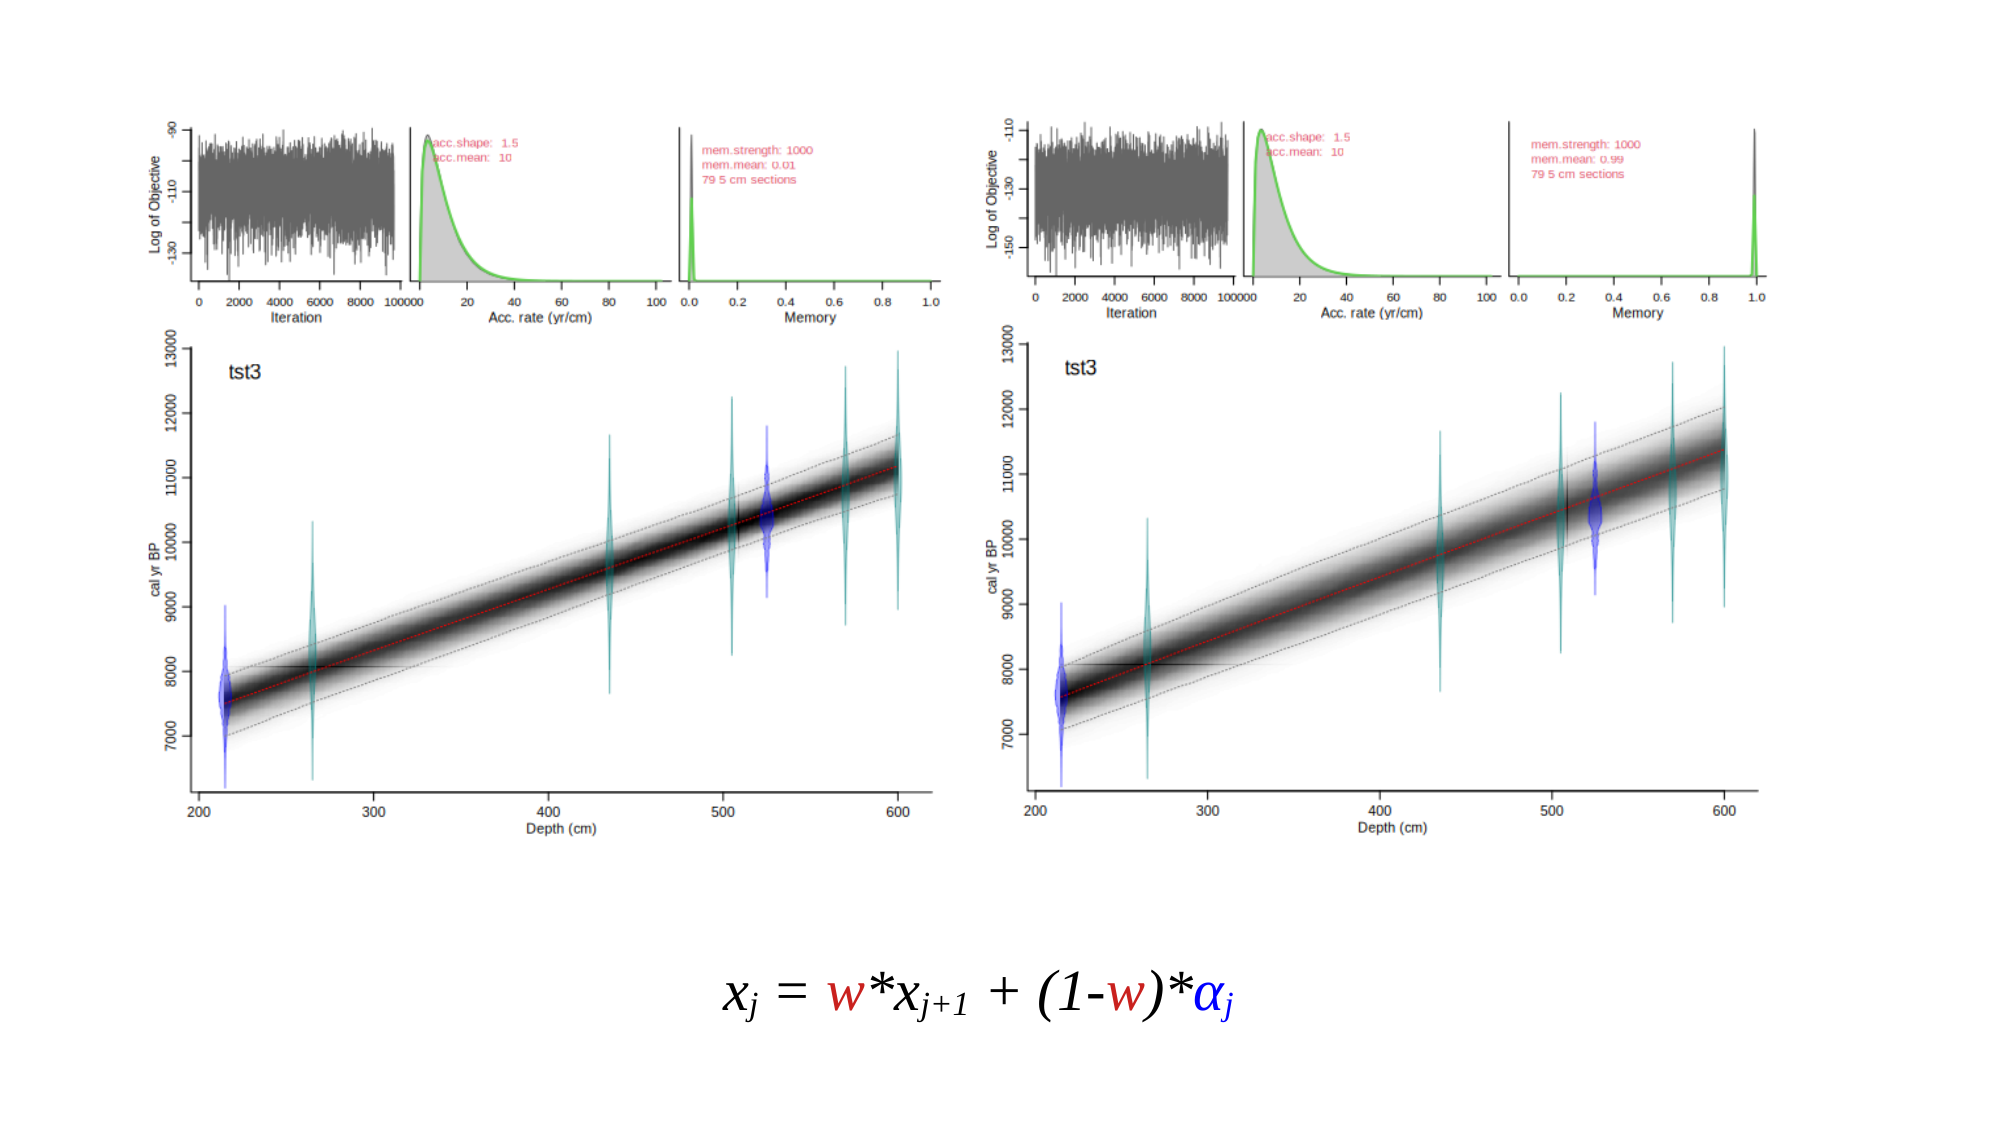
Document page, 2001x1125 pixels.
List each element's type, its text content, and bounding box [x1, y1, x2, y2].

picture [145, 117, 946, 839]
picture [980, 111, 1772, 839]
text_box xj = w*xj+1 + (1-w)*αj [708, 944, 1249, 1025]
